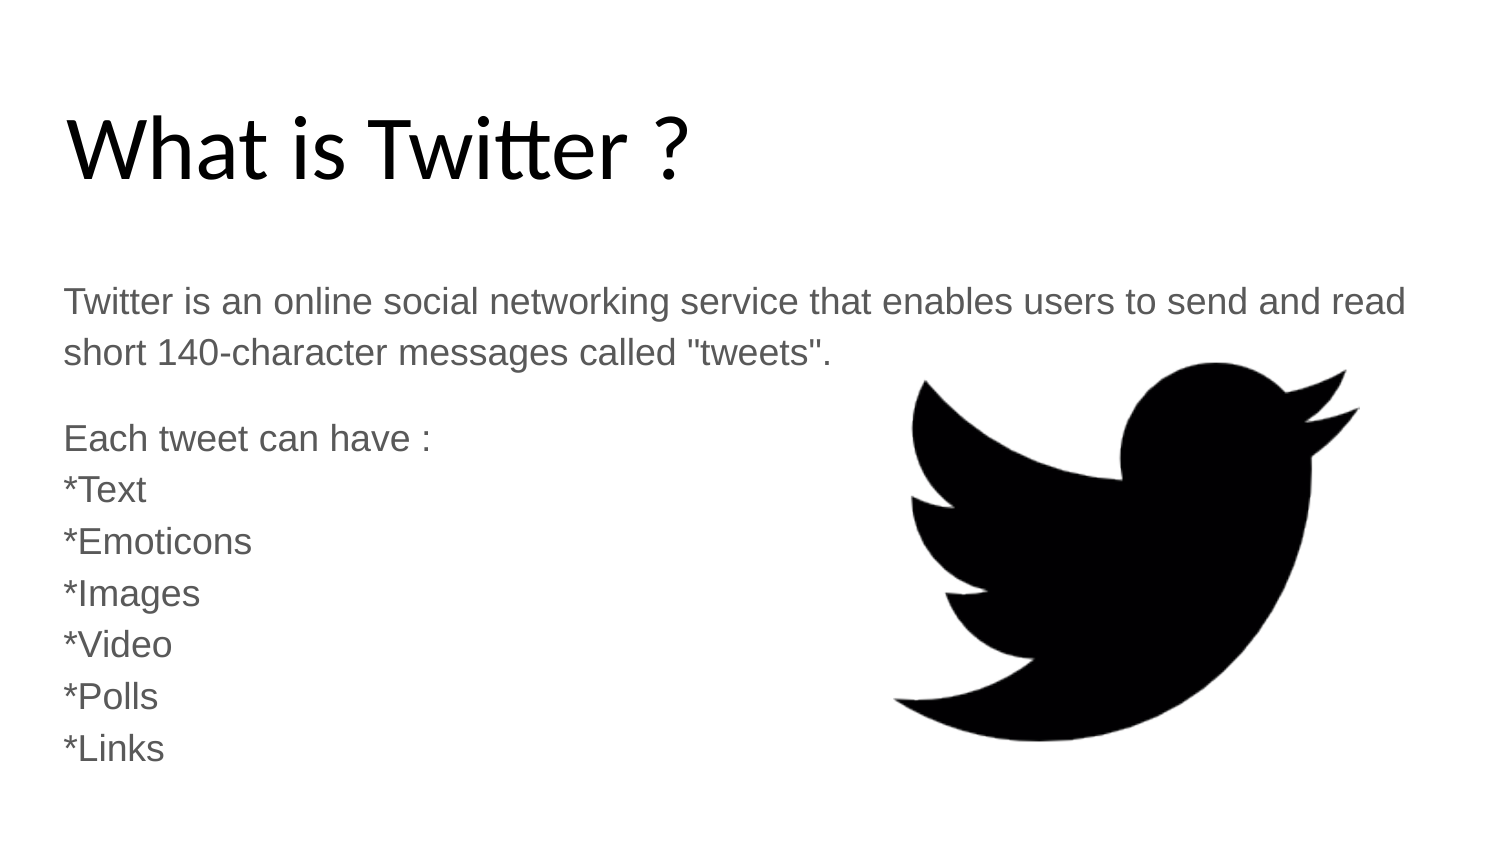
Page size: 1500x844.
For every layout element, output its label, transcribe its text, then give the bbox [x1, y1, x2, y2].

picture [892, 319, 1360, 786]
list Twitter is an online social networking service that enables users to send and read short 140-character messages called "tweets". Each tweet can have : *Text *Emoticons *Images *Video *Polls *Links [48, 254, 1446, 816]
title What is Twitter ? [51, 72, 1449, 167]
